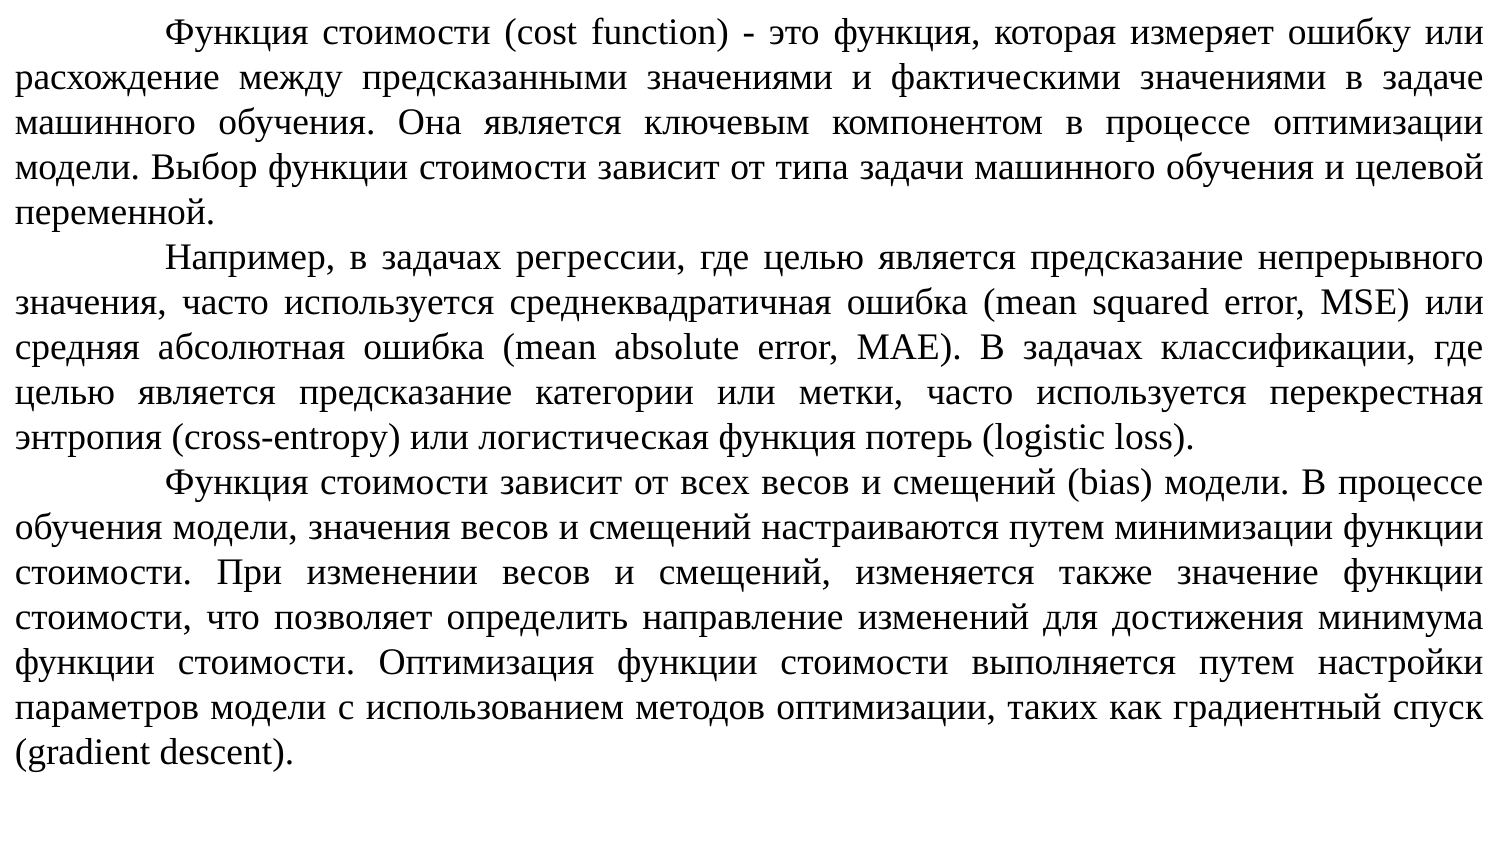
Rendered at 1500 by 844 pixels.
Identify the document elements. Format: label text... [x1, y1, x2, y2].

text_box Функция стоимости (cost function) - это функция, которая измеряет ошибку или расхождение между предсказанными значениями и фактическими значениями в задаче машинного обучения. Она является ключевым компонентом в процессе оптимизации модели. Выбор функции стоимости зависит от типа задачи машинного обучения и целевой переменной. Например, в задачах регрессии, где целью является предсказание непрерывного значения, часто используется среднеквадратичная ошибка (mean squared error, MSE) или средняя абсолютная ошибка (mean absolute error, MAE). В задачах классификации, где целью является предсказание категории или метки, часто используется перекрестная энтропия (cross-entropy) или логистическая функция потерь (logistic loss). Функция стоимости зависит от всех весов и смещений (bias) модели. В процессе обучения модели, значения весов и смещений настраиваются путем минимизации функции стоимости. При изменении весов и смещений, изменяется также значение функции стоимости, что позволяет определить направление изменений для достижения минимума функции стоимости. Оптимизация функции стоимости выполняется путем настройки параметров модели с использованием методов оптимизации, таких как градиентный спуск (gradient descent). [0, 0, 1500, 780]
